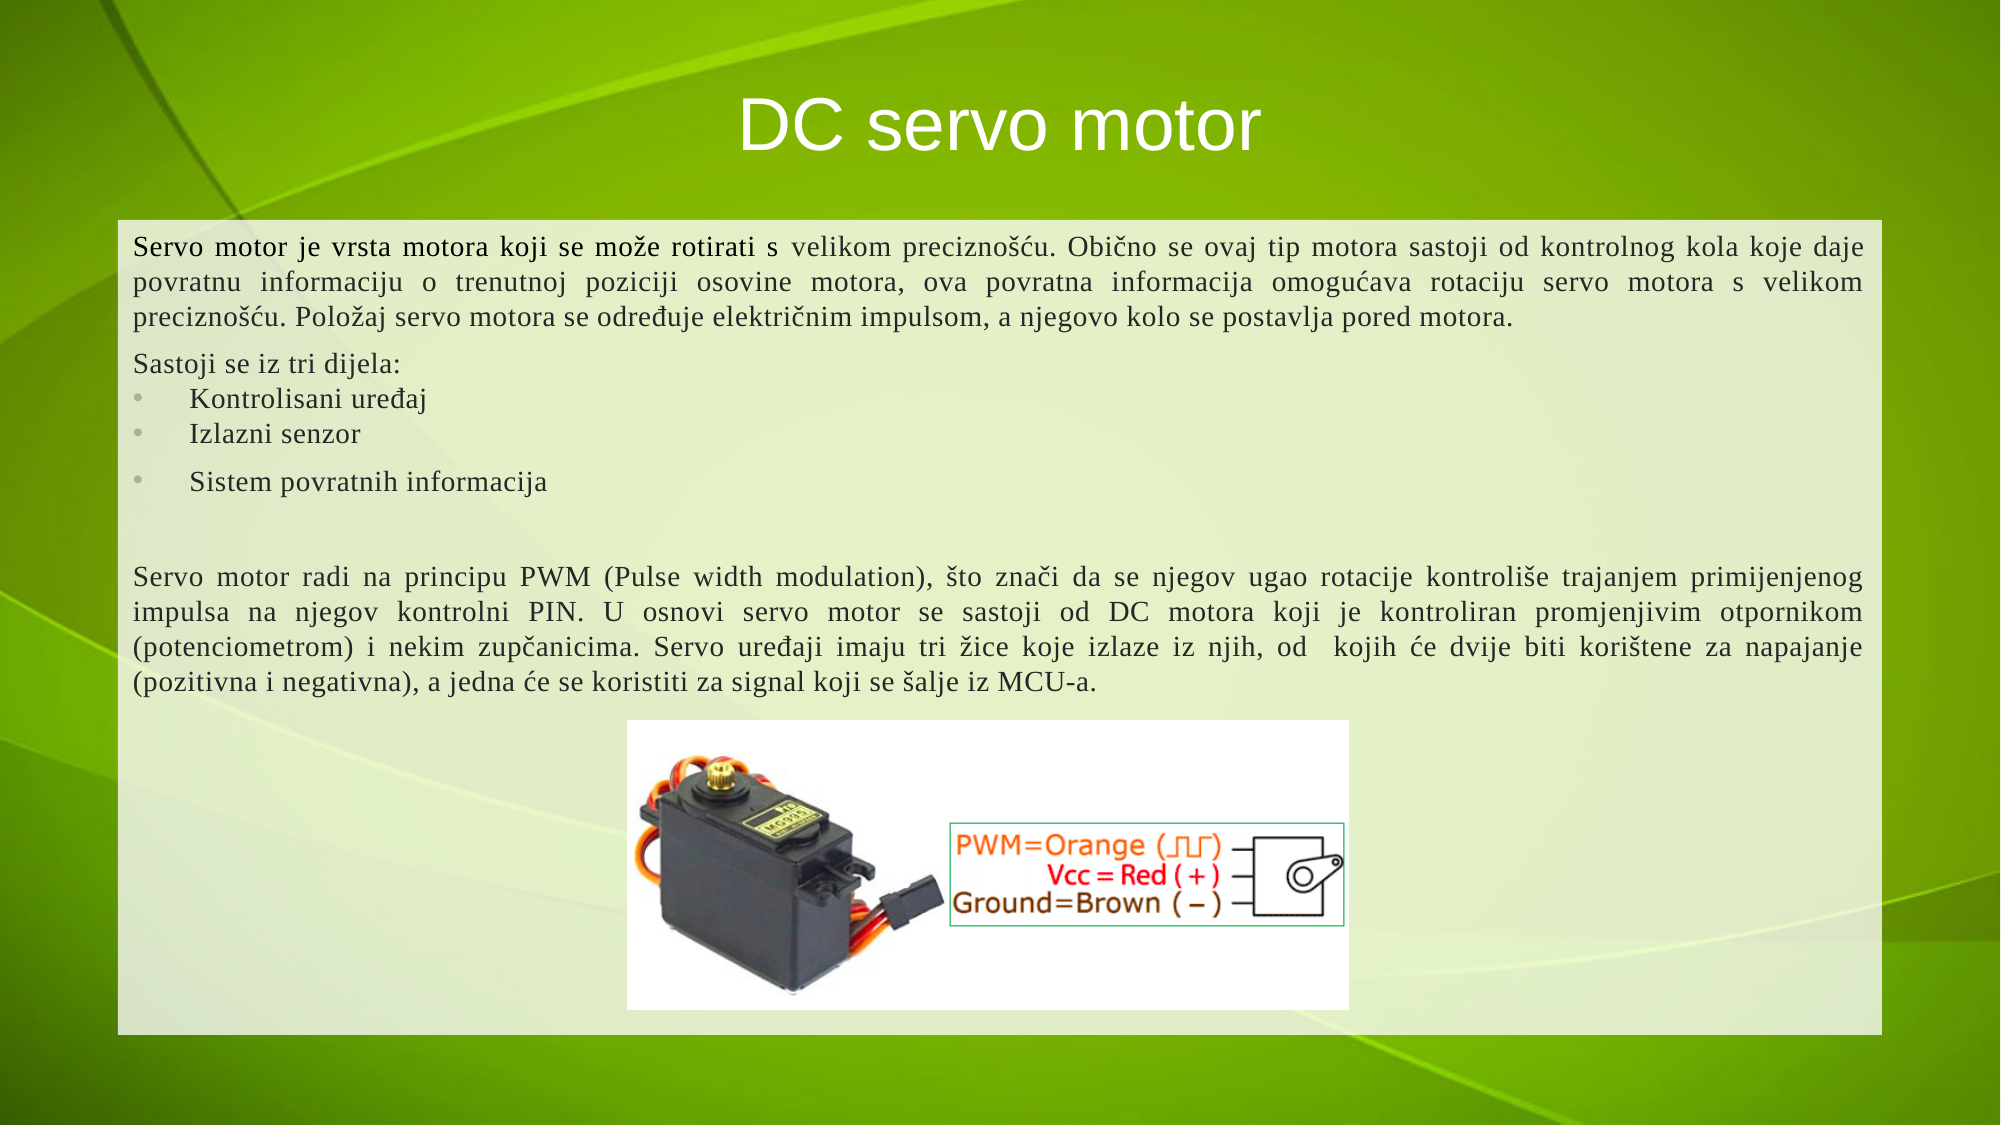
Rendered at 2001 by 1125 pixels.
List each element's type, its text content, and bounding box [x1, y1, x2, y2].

picture [0, 0, 2001, 1125]
list Servo motor je vrsta motora koji se može rotirati s velikom preciznošću. Obično se ovaj tip motora sastoji od kontrolnog kola koje daje povratnu informaciju o trenutnoj poziciji osovine motora, ova povratna informacija omogućava rotaciju servo motora s velikom preciznošću. Položaj servo motora se određuje električnim impulsom, a njegovo kolo se postavlja pored motora. Sastoji se iz tri dijela: Kontrolisani uređaj Izlazni senzor Sistem povratnih informacija Servo motor radi na principu PWM (Pulse width modulation), što znači da se njegov ugao rotacije kontroliše trajanjem primijenjenog impulsa na njegov kontrolni PIN. U osnovi servo motor se sastoji od DC motora koji je kontroliran promjenjivim otpornikom (potenciometrom) i nekim zupčanicima. Servo uređaji imaju tri žice koje izlaze iz njih, od kojih će dvije biti korištene za napajanje (pozitivna i negativna), a jedna će se koristiti za signal koji se šalje iz MCU-a. [117, 219, 1882, 1035]
title DC servo motor [117, 30, 1882, 173]
